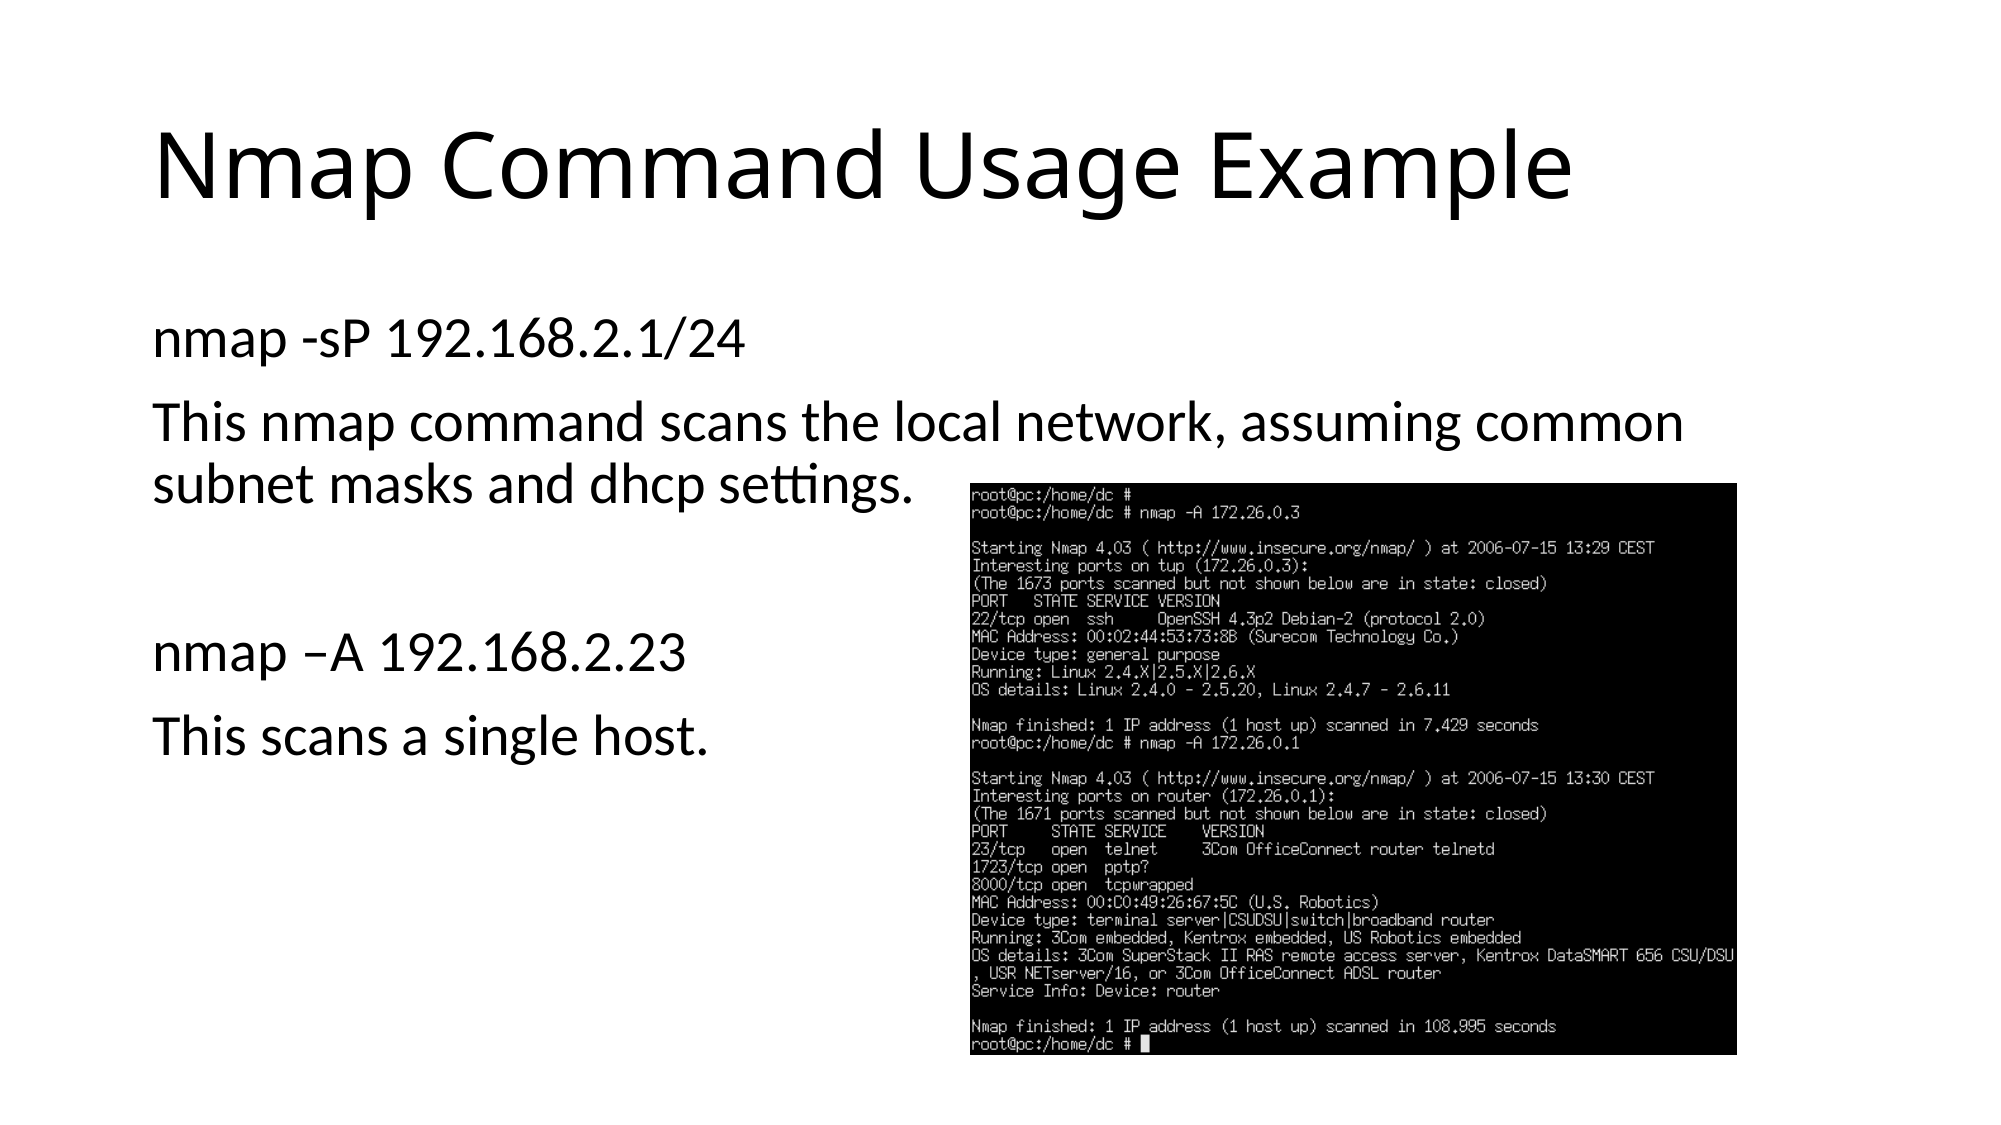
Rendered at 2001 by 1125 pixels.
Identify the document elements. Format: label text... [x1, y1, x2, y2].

title Nmap Command Usage Example [137, 59, 1863, 278]
picture [970, 483, 1737, 1055]
list nmap -sP 192.168.2.1/24 This nmap command scans the local network, assuming common subnet masks and dhcp settings. nmap –A 192.168.2.23 This scans a single host. [137, 299, 1863, 1014]
